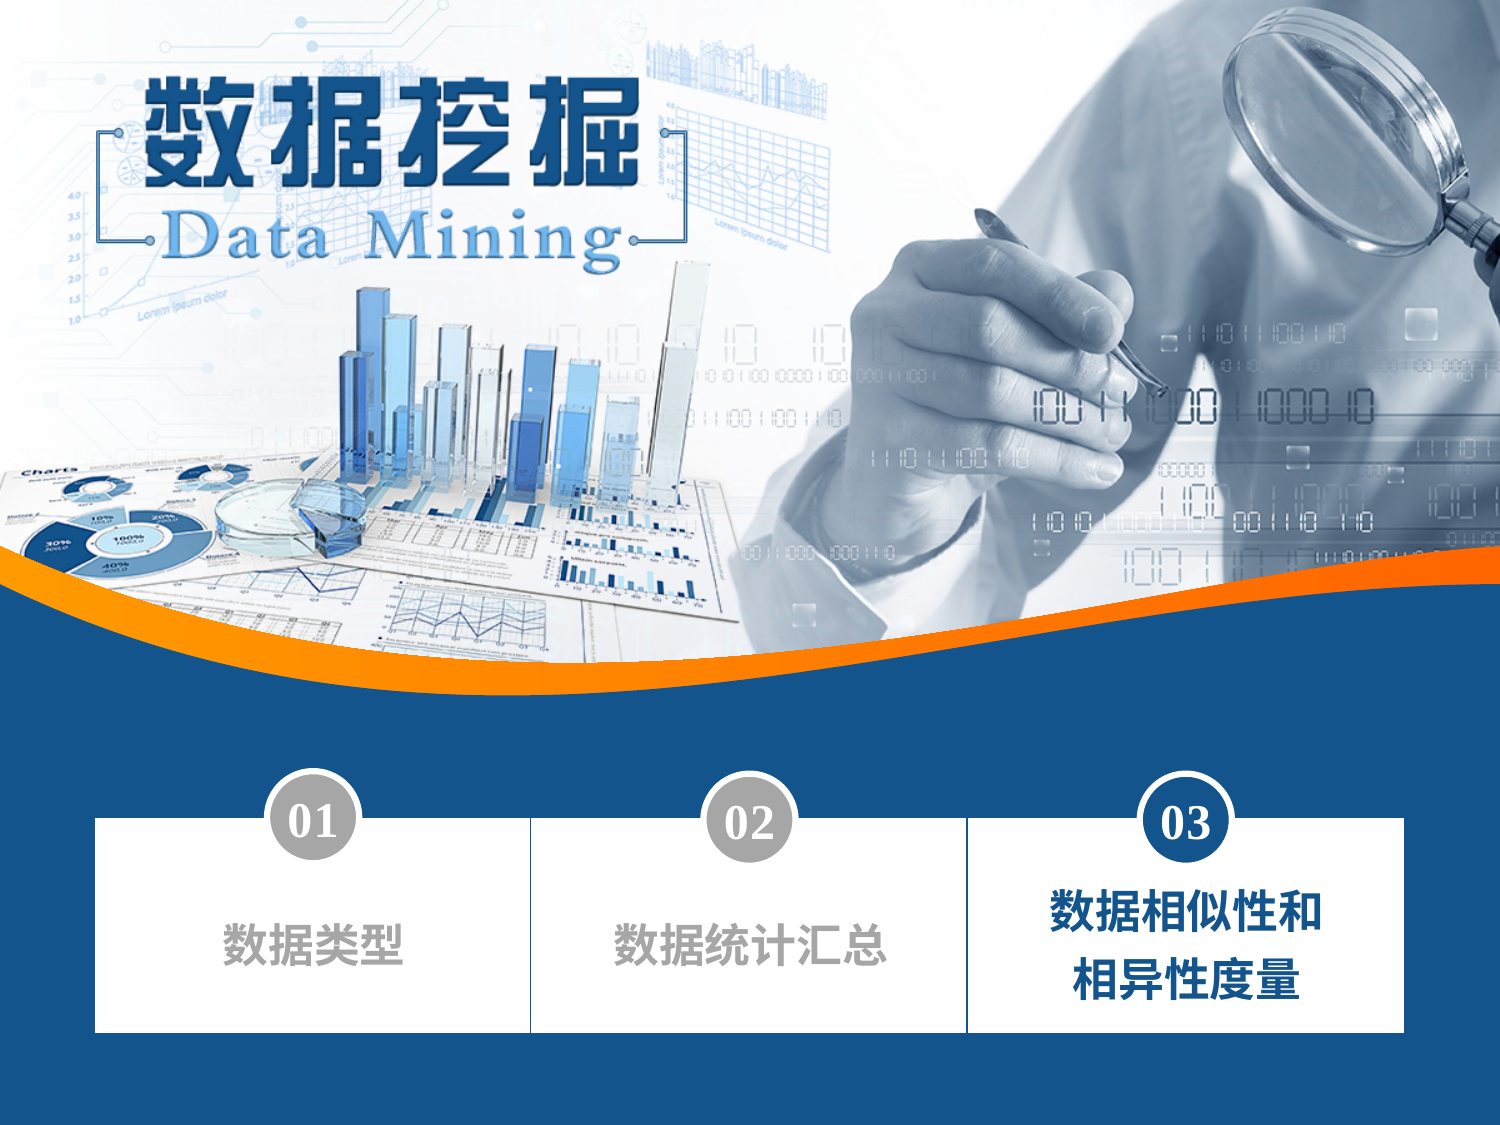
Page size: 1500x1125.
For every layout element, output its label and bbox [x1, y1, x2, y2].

picture [0, 0, 1500, 663]
